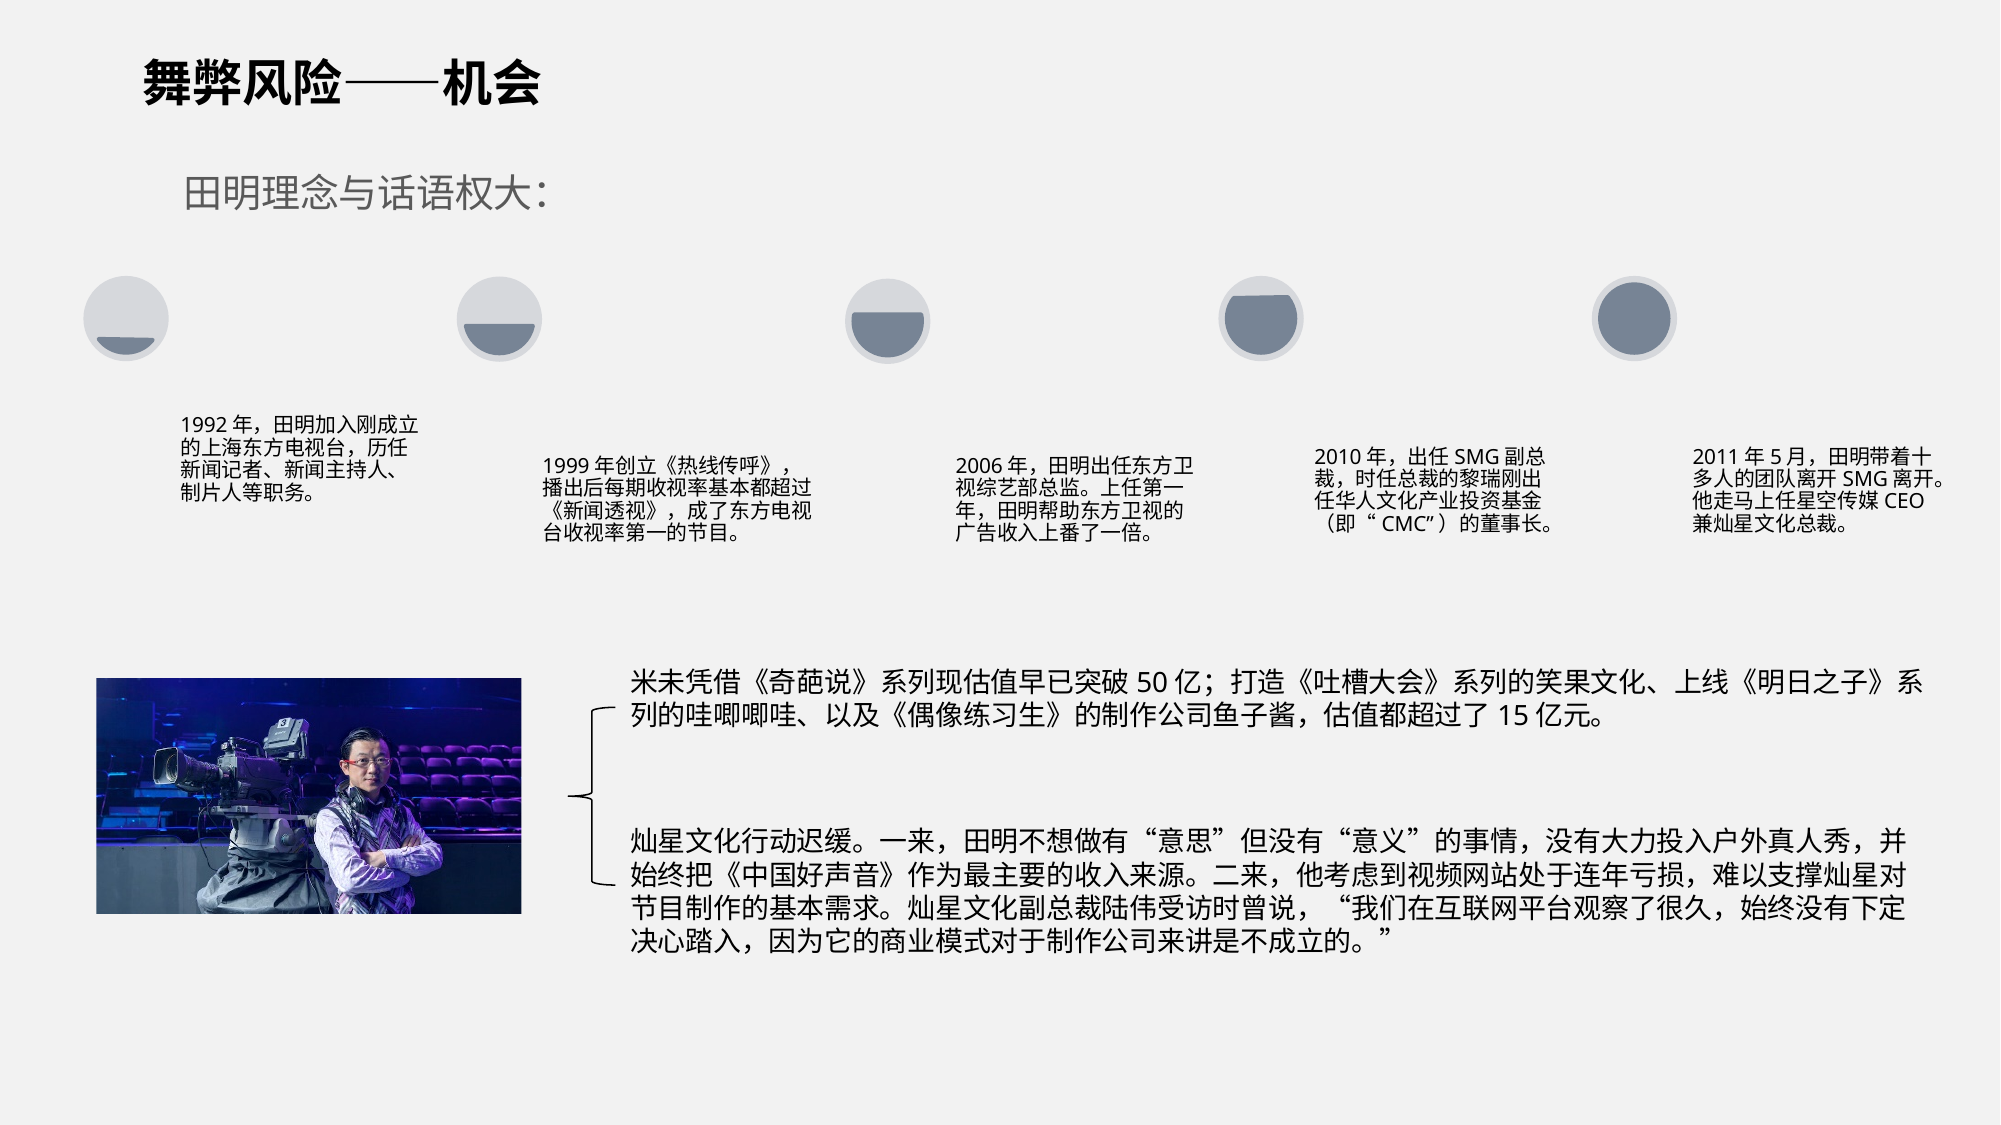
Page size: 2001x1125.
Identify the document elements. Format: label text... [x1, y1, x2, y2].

text_box 舞弊风险——机会 [142, 40, 1009, 123]
picture [95, 678, 522, 915]
text_box 田明理念与话语权大： [183, 147, 578, 237]
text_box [82, 272, 1949, 972]
